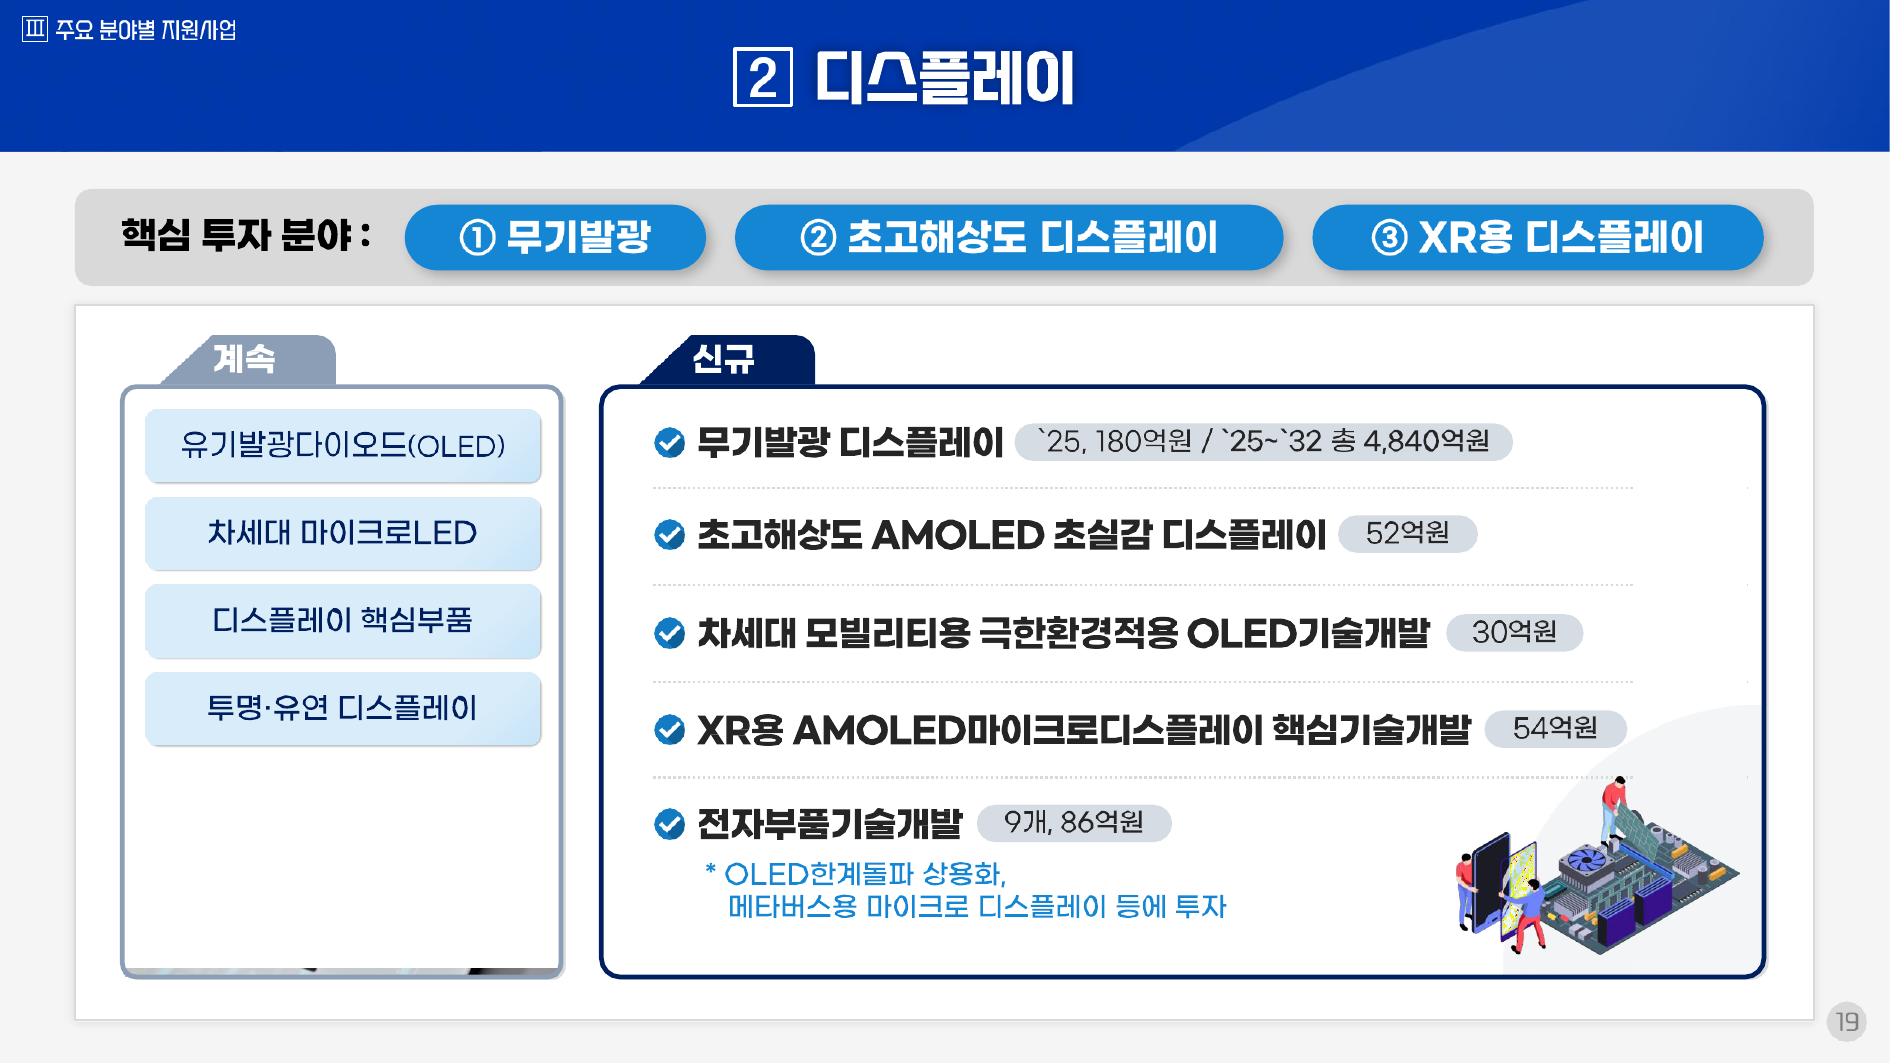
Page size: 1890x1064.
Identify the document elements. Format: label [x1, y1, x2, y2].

picture [0, 0, 1890, 152]
text_box [119, 384, 564, 980]
text_box [21, 15, 49, 43]
text_box [598, 333, 1769, 980]
picture [1826, 1001, 1867, 1042]
picture [1442, 776, 1748, 955]
text_box [58, 290, 1830, 1038]
text_box [1484, 710, 1628, 749]
text_box [733, 32, 1092, 122]
text_box [74, 188, 1815, 293]
